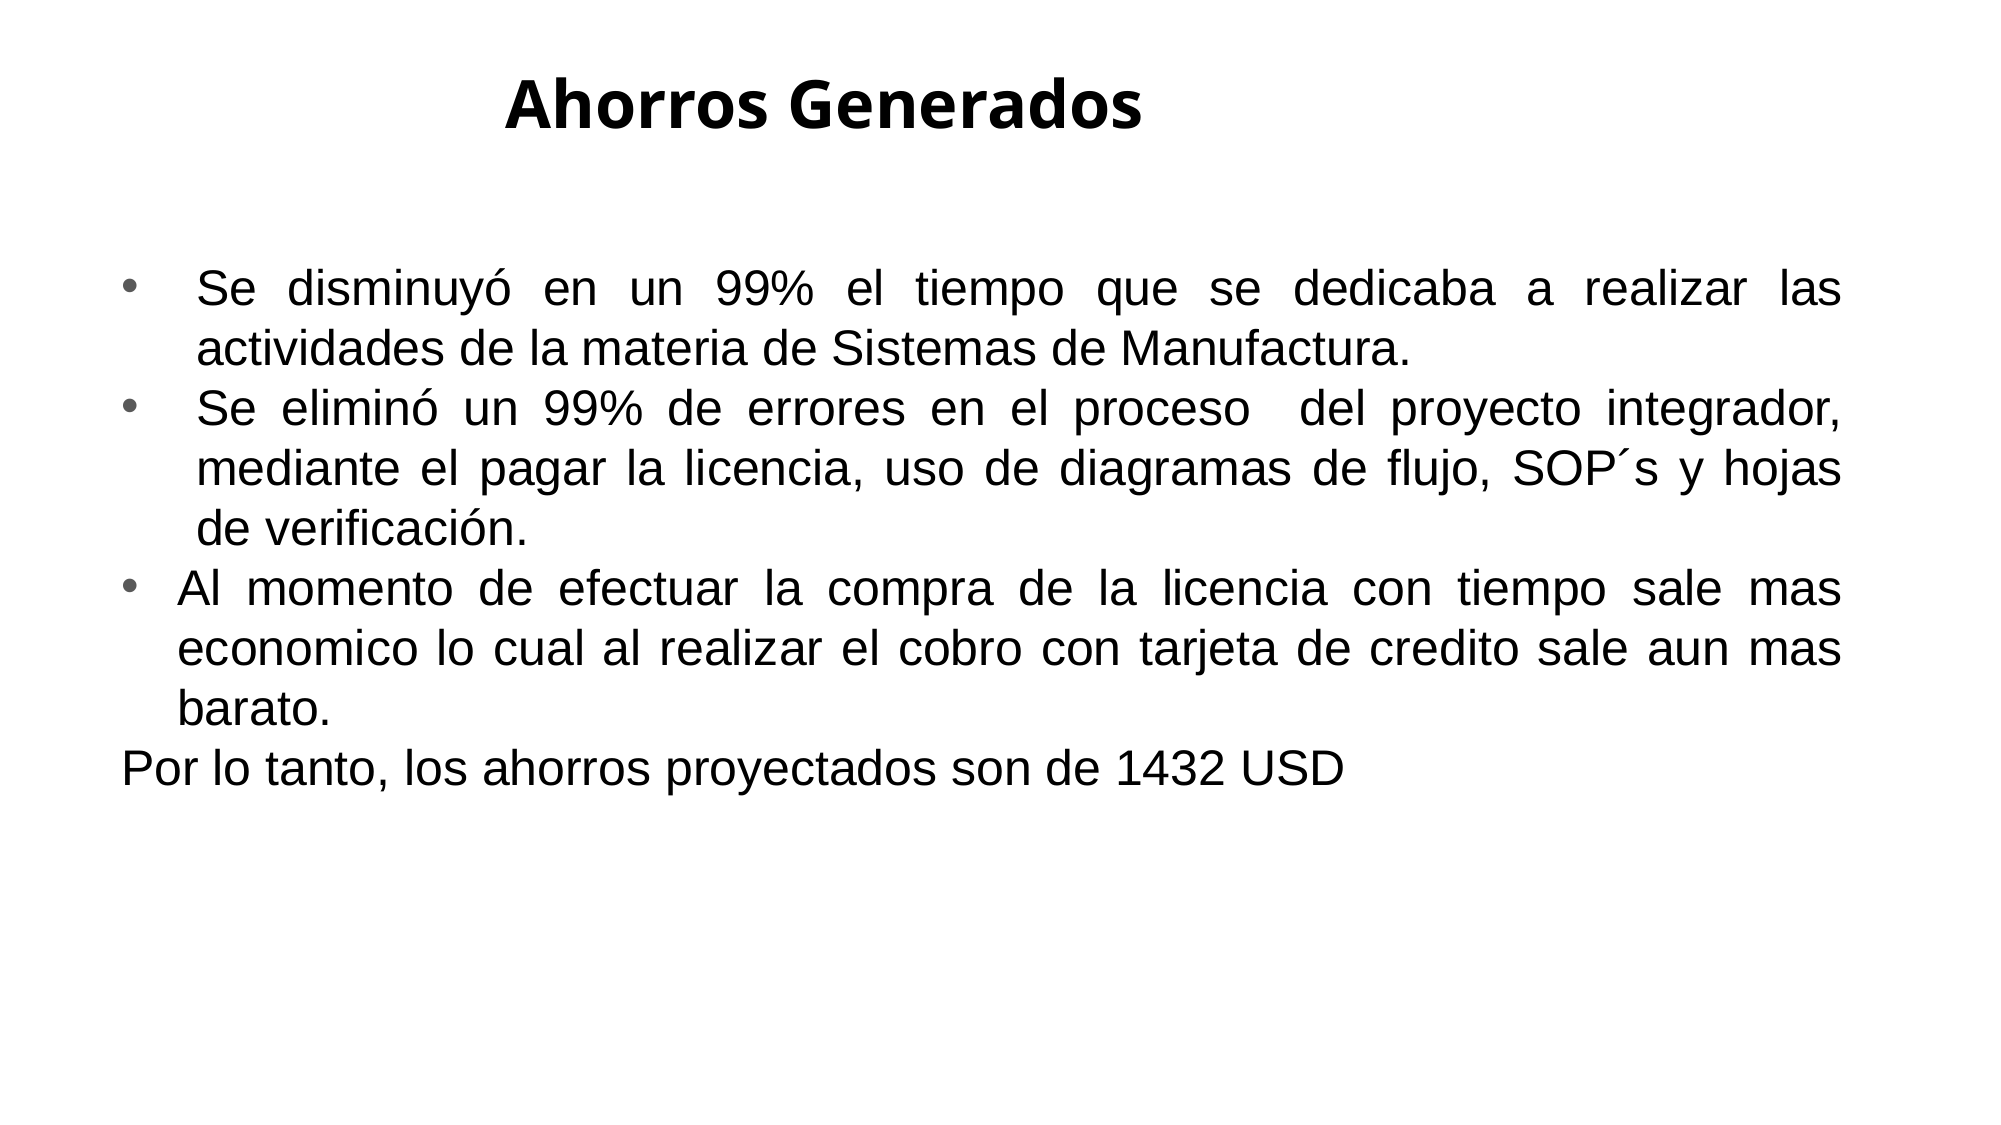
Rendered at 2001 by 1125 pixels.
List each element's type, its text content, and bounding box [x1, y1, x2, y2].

text_box Se disminuyó en un 99% el tiempo que se dedicaba a realizar las actividades de la materia de Sistemas de Manufactura. Se eliminó un 99% de errores en el proceso del proyecto integrador, mediante el pagar la licencia, uso de diagramas de flujo, SOP´s y hojas de verificación. Al momento de efectuar la compra de la licencia con tiempo sale mas economico lo cual al realizar el cobro con tarjeta de credito sale aun mas barato. Por lo tanto, los ahorros proyectados son de 1432 USD [31, 247, 1859, 803]
title Ahorros Generados [135, 5, 1513, 196]
